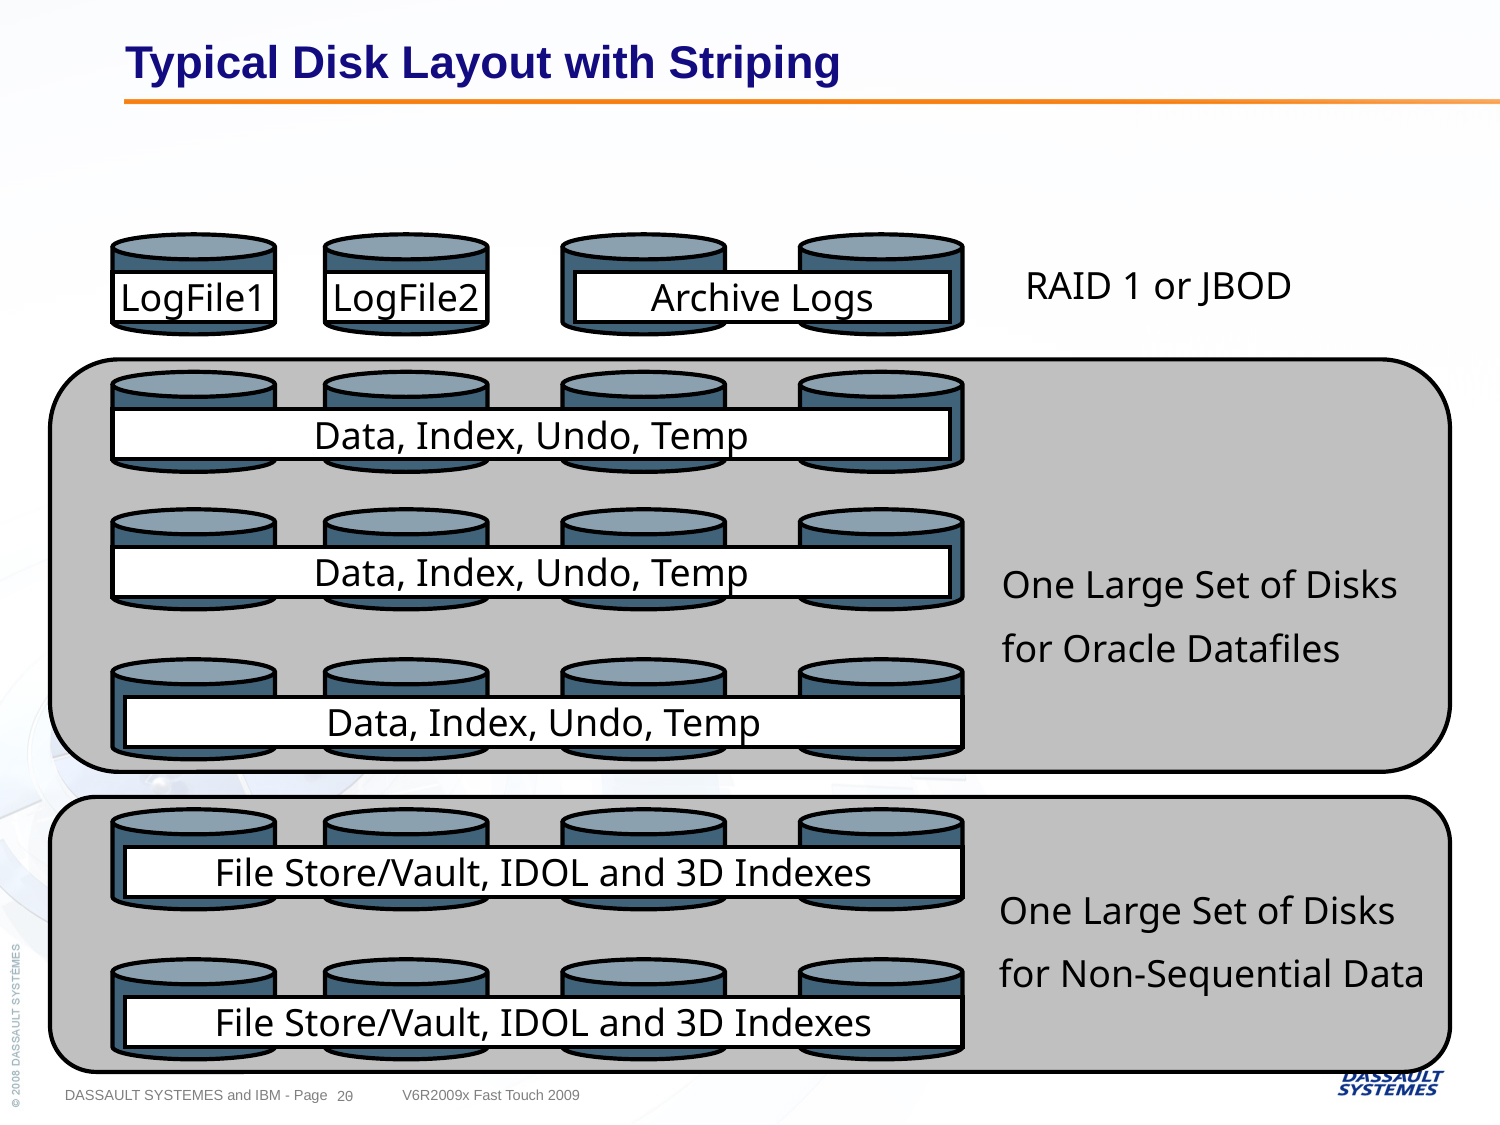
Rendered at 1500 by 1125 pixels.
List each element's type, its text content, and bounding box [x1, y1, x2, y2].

text_box LogFile1 [112, 271, 275, 322]
text_box ENOVIA V6 Installation [112, 509, 275, 534]
text_box [324, 371, 488, 409]
text_box One Large Set of Disks for Non-Sequential Data [984, 871, 1441, 1011]
text_box 4 [112, 234, 274, 259]
text_box [562, 659, 725, 696]
text_box [562, 1047, 725, 1060]
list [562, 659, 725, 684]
text_box [800, 809, 963, 834]
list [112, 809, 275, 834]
text_box Archive Logs [574, 271, 950, 322]
text_box File Store/Vault, IDOL and 3D Indexes [124, 996, 963, 1047]
text_box [325, 1047, 488, 1060]
text_box [562, 747, 725, 760]
text_box [562, 234, 725, 335]
text_box [799, 509, 963, 610]
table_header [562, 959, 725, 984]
text_box [324, 509, 488, 546]
text_box Data, Index, Undo, Temp [112, 546, 950, 597]
text_box [562, 809, 725, 846]
text_box [562, 897, 725, 910]
text_box [112, 809, 275, 910]
text_box Data, Index, Undo, Temp [124, 696, 963, 747]
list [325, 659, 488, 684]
text_box WebSphere 6.1.0 IHS [326, 371, 488, 396]
text_box ENOVIA Application Server Installation [112, 659, 275, 684]
text_box [562, 959, 725, 996]
text_box [112, 597, 275, 610]
text_box [112, 509, 275, 546]
title Note about ENOVIA V6 Server – Web Services - [562, 809, 725, 834]
text_box [112, 659, 275, 760]
text_box [325, 597, 488, 610]
text_box Typical Disk Layout with Striping [125, 24, 1377, 88]
text_box [324, 322, 488, 335]
text_box Note about installation WebSphere and supplements (IHS …) [325, 234, 488, 259]
title Note about ENOVIA V6 Server - Web Services - [800, 509, 963, 534]
text_box [112, 322, 275, 335]
text_box [325, 897, 488, 910]
text_box [799, 809, 963, 846]
text_box [324, 959, 488, 996]
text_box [325, 509, 488, 534]
text_box Data, Index, Undo, Temp [112, 409, 950, 460]
text_box [112, 959, 275, 1060]
text_box [112, 460, 275, 472]
table_header mql>set context user creator; mql>compile program * force; [800, 234, 963, 259]
text_box [50, 796, 1451, 1072]
text_box [112, 371, 275, 409]
text_box [800, 747, 963, 760]
text_box [324, 809, 488, 846]
table_header LoadModule was_ap20_module /appsrv/IBM/HTTPServer/Plugins/bin/mod_was_ap20_http.soWebSpherePluginConfig /appsrv/IBM/HTTPServer/Plugins/config/enoviaweb/plugin-cfg.xml [562, 234, 724, 259]
text_box [562, 460, 725, 472]
text_box Note about installation WebSphere and supplements (IHS …) [562, 509, 725, 534]
text_box [324, 659, 488, 696]
list Generate and Propagate the Plug-In IHS on your HTTP Server Checking <httpd.conf > File Checking Plug-In xml <plugin-cfg.xml> File [325, 959, 488, 984]
text_box [325, 460, 488, 472]
text_box [562, 597, 725, 610]
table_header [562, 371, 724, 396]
text_box LogFile2 [324, 271, 488, 322]
text_box You should not see any compile errors [801, 371, 963, 396]
text_box Check your installation: Browser the web http://myV6server/ematrix/services In the services listing, confirm the addition of Web services [800, 659, 963, 684]
text_box [112, 234, 275, 271]
text_box [50, 359, 1451, 772]
text_box One Large Set of Disks for Oracle Datafiles [986, 546, 1414, 686]
text_box [799, 959, 963, 996]
text_box Note about installation WebSphere and supplements (IHS …) [325, 809, 488, 834]
picture [0, 0, 1500, 1124]
text_box [800, 1047, 963, 1060]
text_box [799, 371, 963, 472]
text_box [112, 959, 275, 984]
text_box [324, 234, 488, 271]
text_box [799, 234, 963, 335]
text_box [562, 371, 725, 409]
text_box [800, 897, 963, 910]
text_box End [112, 371, 274, 396]
text_box [800, 959, 963, 984]
text_box [799, 659, 963, 696]
text_box [325, 747, 488, 760]
text_box [562, 509, 725, 546]
text_box RAID 1 or JBOD [1010, 246, 1308, 322]
text_box File Store/Vault, IDOL and 3D Indexes [124, 846, 963, 897]
